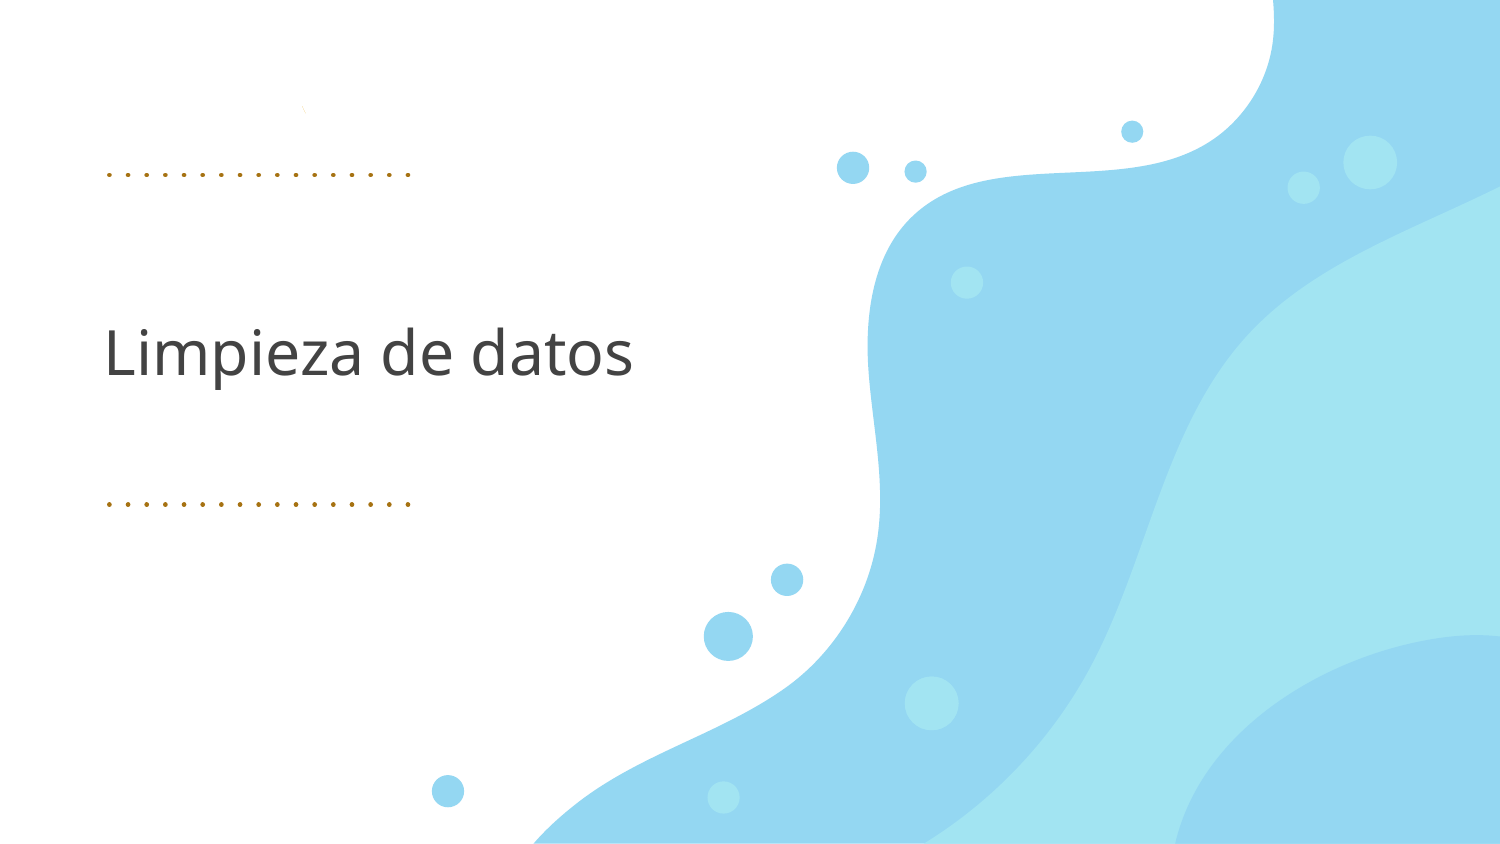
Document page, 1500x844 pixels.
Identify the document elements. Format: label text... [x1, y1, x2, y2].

title Limpieza de datos [88, 262, 665, 427]
